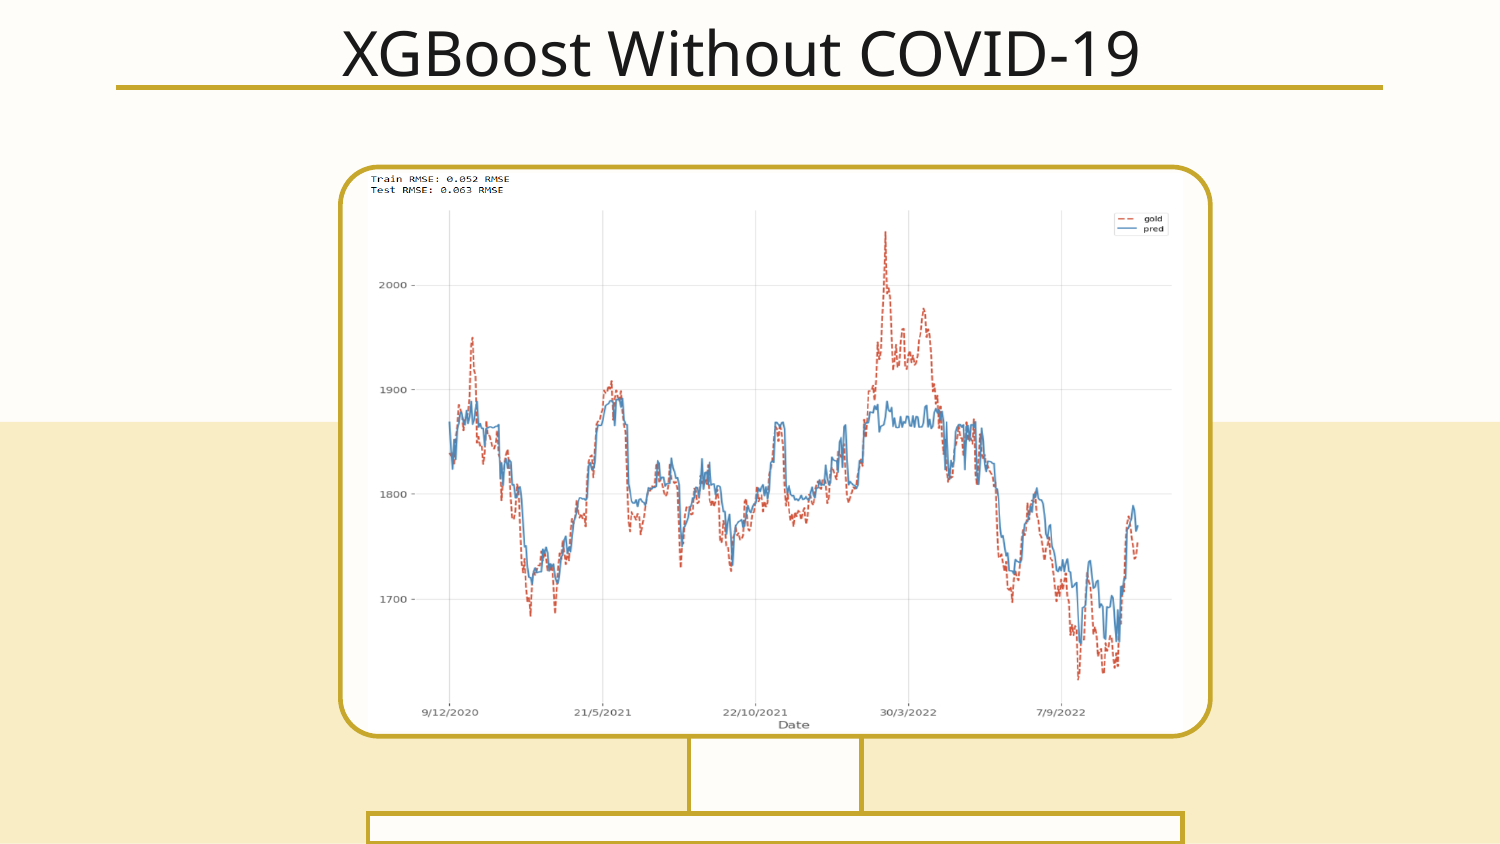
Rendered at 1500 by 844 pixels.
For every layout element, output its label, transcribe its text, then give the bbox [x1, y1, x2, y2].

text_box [340, 166, 1211, 844]
title XGBoost Without COVID-19 [116, 10, 1383, 89]
picture [367, 173, 1183, 731]
